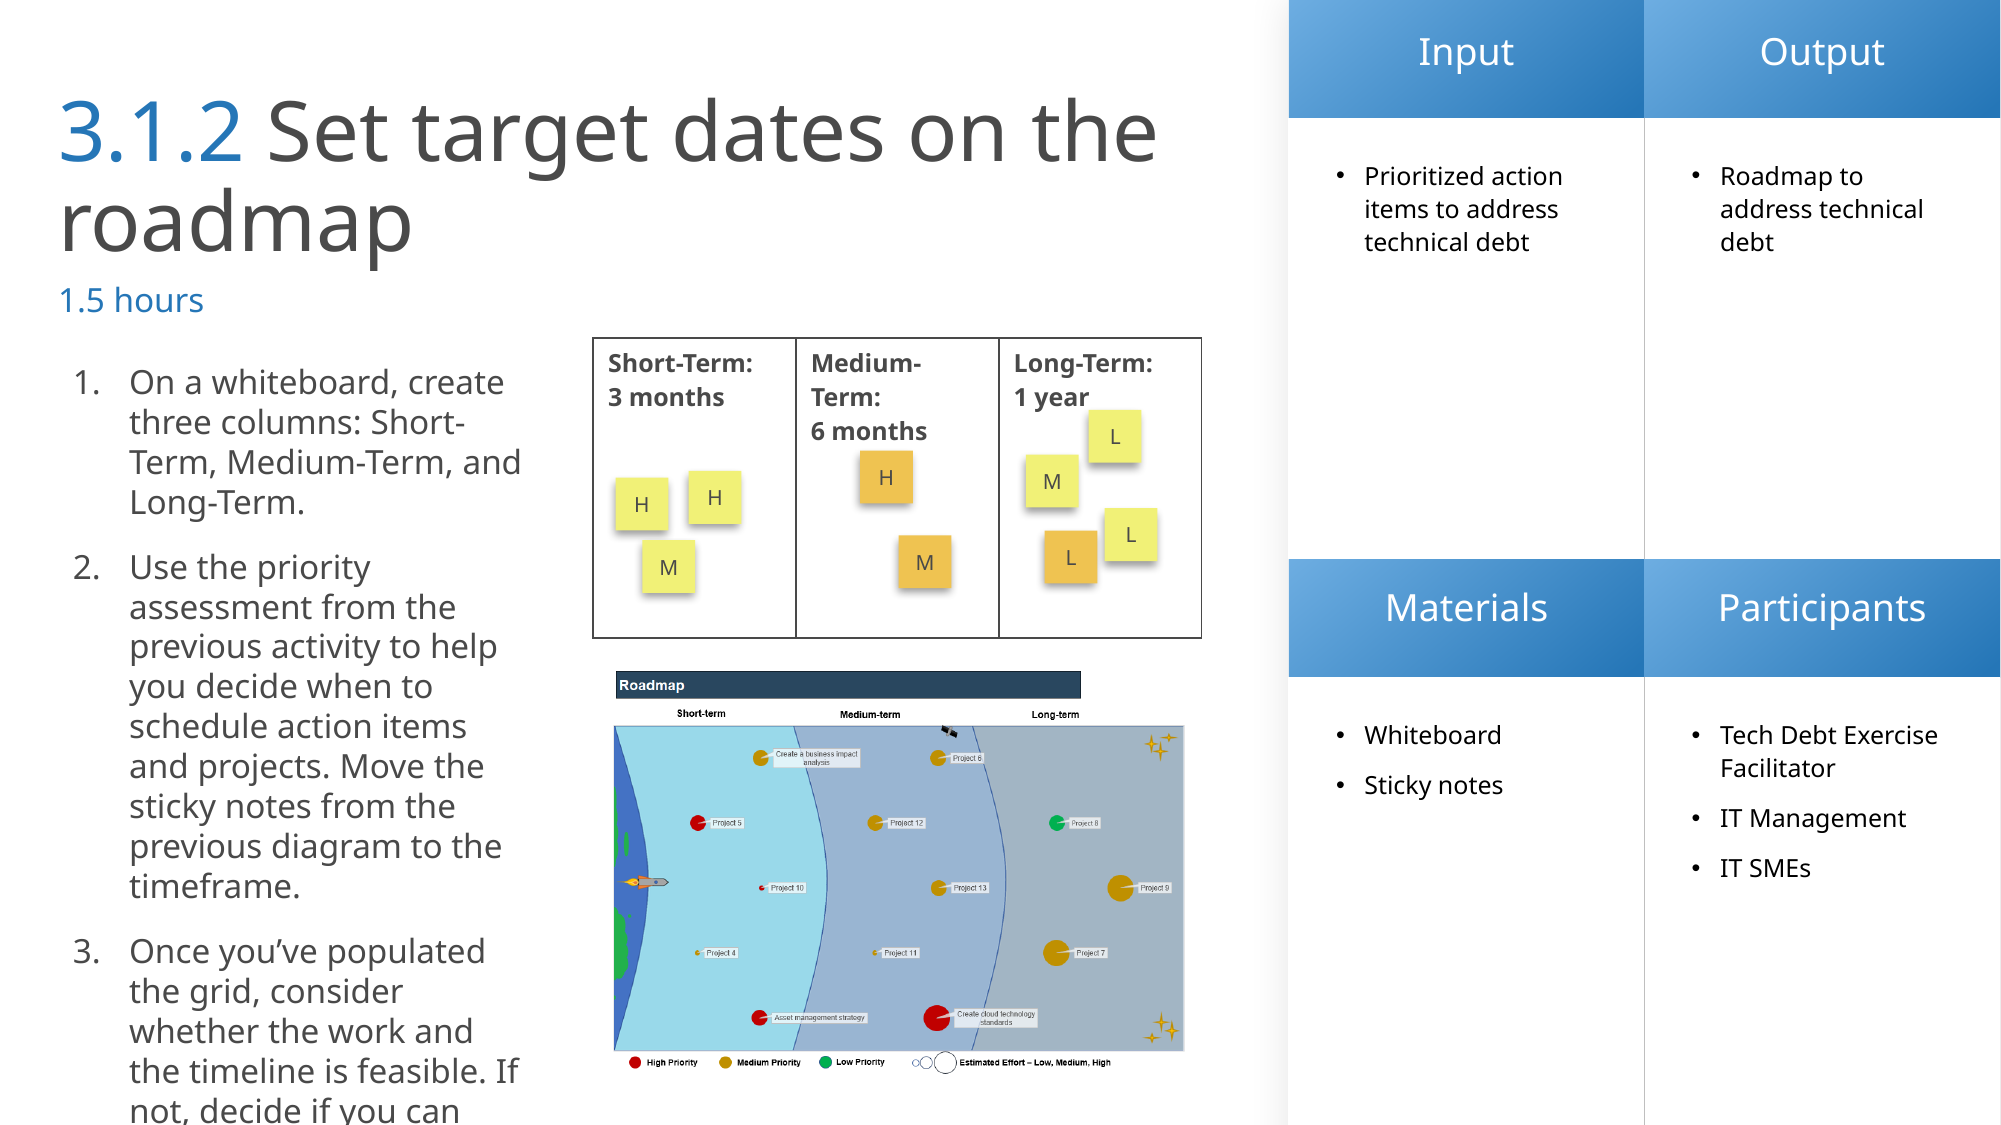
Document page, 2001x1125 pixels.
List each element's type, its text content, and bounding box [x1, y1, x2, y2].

table_header Long-Term: 1 year [1000, 339, 1201, 637]
table_cell Materials [1289, 559, 1645, 677]
text_box L [1044, 530, 1098, 584]
text_box H [688, 470, 742, 525]
title 3.1.2 Set target dates on the roadmap [58, 89, 1170, 275]
list 1.5 hours [58, 274, 734, 353]
table_header Output [1645, 0, 2000, 118]
table_cell Prioritized action items to address technical debt [1290, 118, 1644, 559]
table_header Input [1289, 0, 1645, 118]
text_box H [859, 449, 914, 504]
text_box L [1088, 409, 1142, 464]
table_header Short-Term: 3 months [594, 339, 795, 637]
text_box On a whiteboard, create three columns: Short-Term, Medium-Term, and Long-Term. Use the priority assessment from the previous activity to help you decide when to schedule action items and projects. Move the sticky notes from the previous diagram to the timeframe. Once you’ve populated the grid, consider whether the work and the timeline is feasible. If not, decide if you can rescope, delegate, delay, defer, or delete items on the list. [58, 353, 545, 1125]
text_box M [898, 534, 952, 589]
table_cell Participants [1645, 559, 2000, 677]
text_box M [1025, 454, 1080, 508]
text_box H [615, 477, 669, 532]
table_cell Tech Debt Exercise Facilitator IT Management IT SMEs [1645, 677, 1999, 1124]
picture [612, 667, 1185, 1076]
table_header Medium-Term: 6 months [797, 339, 998, 637]
text_box M [641, 539, 696, 594]
text_box L [1104, 507, 1158, 562]
table_cell Roadmap to address technical debt [1645, 118, 1999, 559]
table_cell Whiteboard Sticky notes [1290, 677, 1644, 1124]
